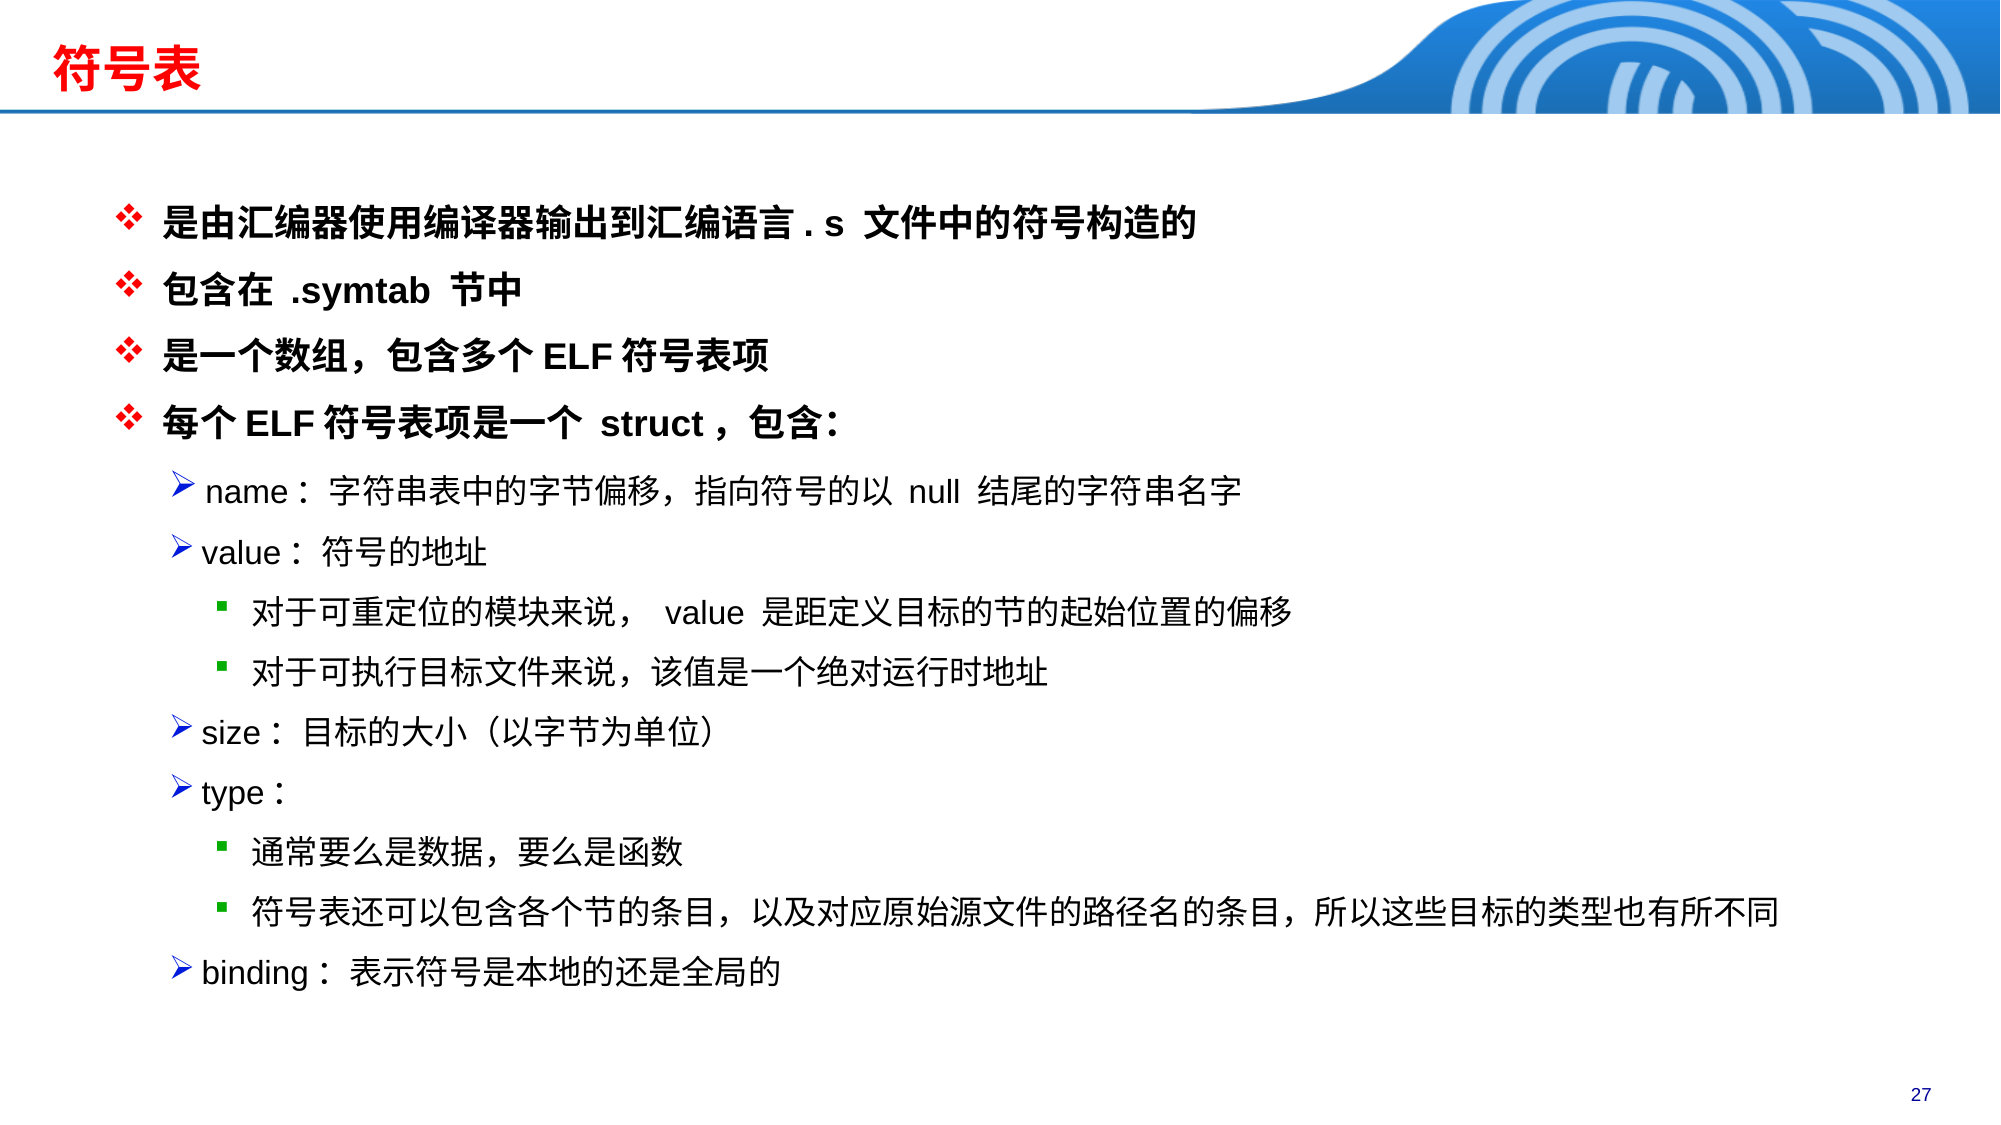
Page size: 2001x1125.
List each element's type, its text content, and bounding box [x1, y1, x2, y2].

title 符号表 [7, 40, 1202, 113]
list 是由汇编器使用编译器输出到汇编语言. s 文件中的符号构造的 包含在 .symtab 节中 是一个数组，包含多个ELF符号表项 每个ELF符号表项是一个 struct，包含： name：字符串表中的字节偏移，指向符号的以 null 结尾的字符串名字 value：符号的地址 对于可重定位的模块来说， value 是距定义目标的节的起始位置的偏移 对于可执行目标文件来说，该值是一个绝对运行时地址 size：目标的大小（以字节为单位） type： 通常要么是数据，要么是函数 符号表还可以包含各个节的条目，以及对应原始源文件的路径名的条目，所以这些目标的类型也有所不同 binding：表示符号是本地的还是全局的 [101, 172, 1922, 1067]
picture [0, 0, 2000, 114]
